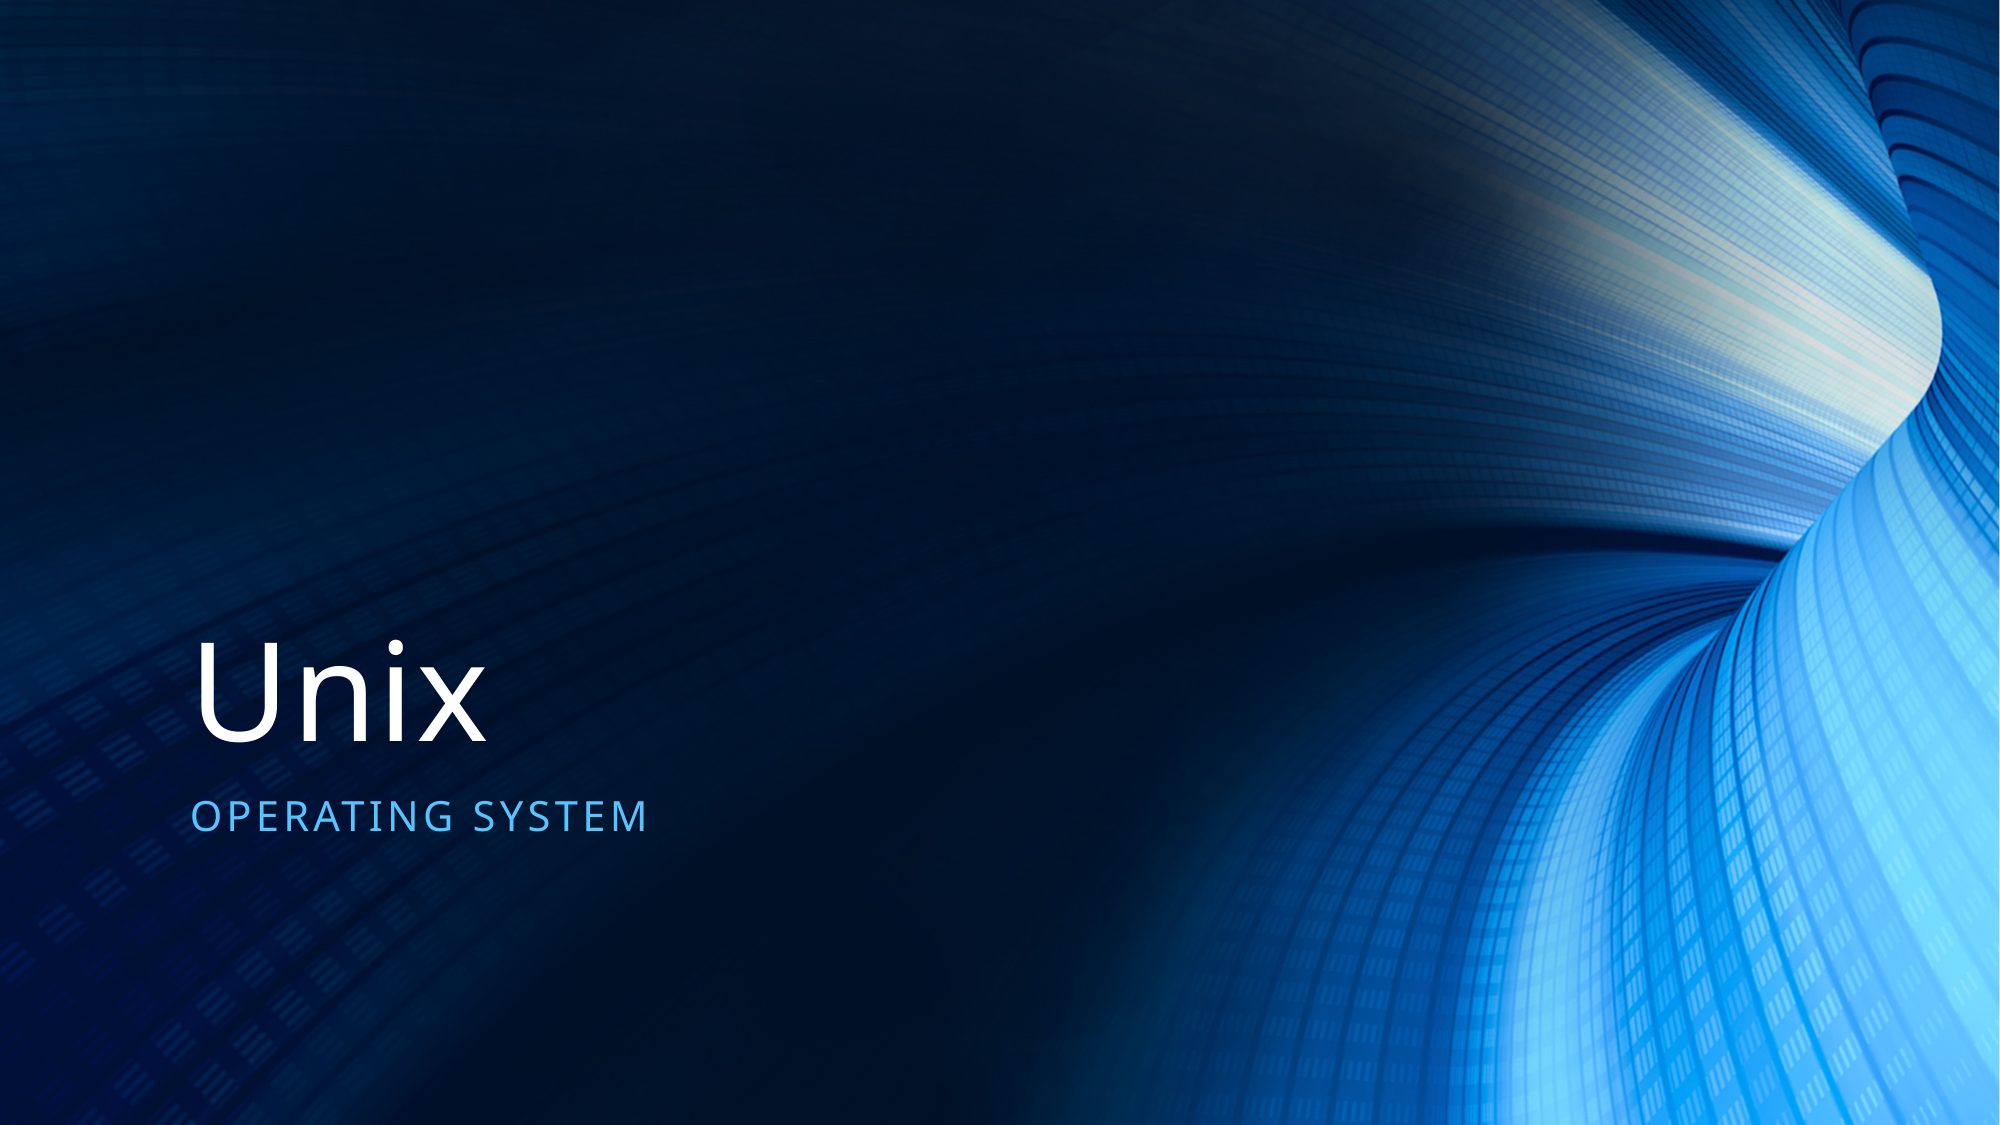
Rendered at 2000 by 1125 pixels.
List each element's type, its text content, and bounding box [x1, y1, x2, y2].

subtitle Operating System [174, 787, 1525, 988]
title Unix [174, 299, 1525, 775]
picture [0, 0, 2000, 1125]
